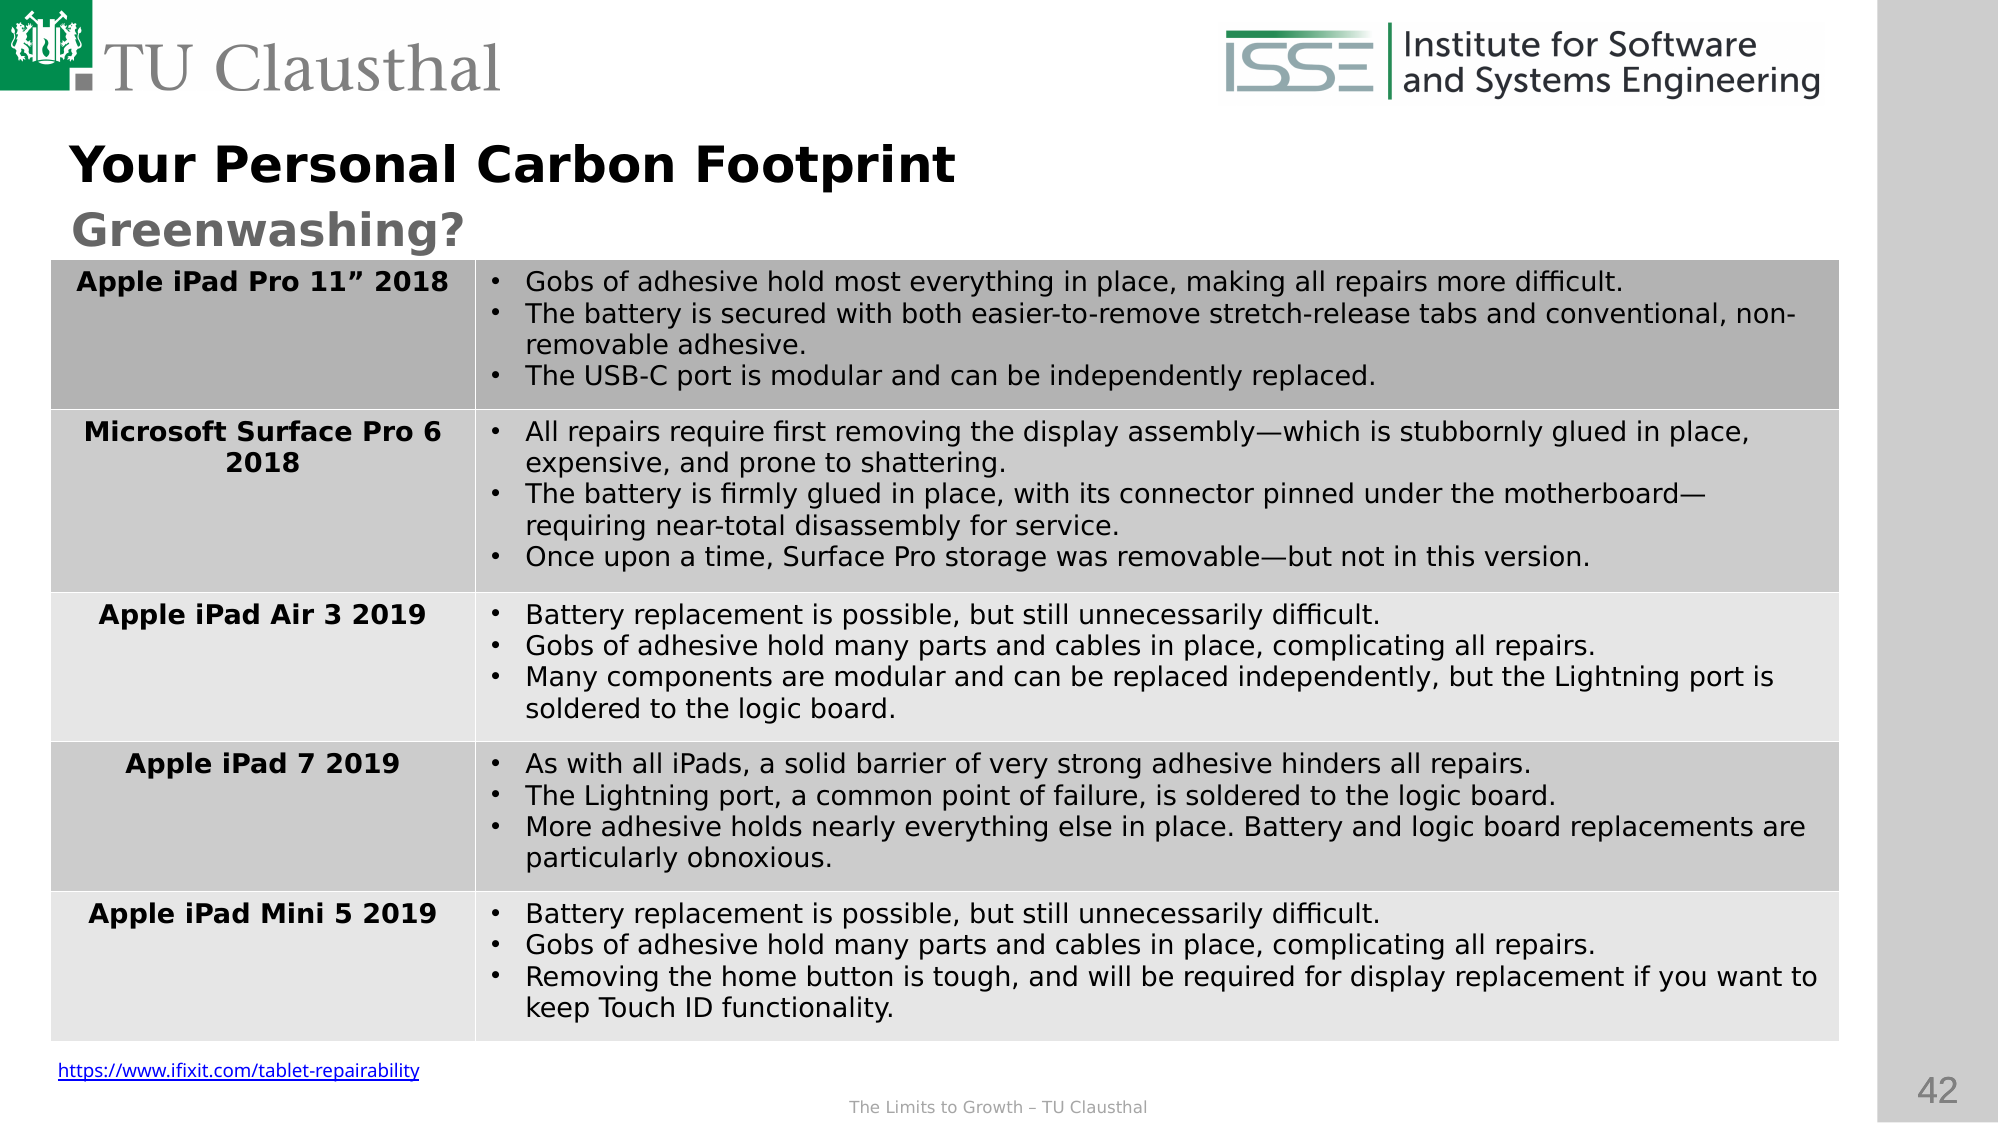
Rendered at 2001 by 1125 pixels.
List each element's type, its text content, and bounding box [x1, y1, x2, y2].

table_cell Battery replacement is possible, but still unnecessarily difficult. Gobs of adhesive hold many parts and cables in place, complicating all repairs. Many components are modular and can be replaced independently, but the Lightning port is soldered to the logic board. [476, 593, 1839, 741]
table_cell Apple iPad 7 2019 [51, 742, 475, 891]
table_cell Battery replacement is possible, but still unnecessarily difficult. Gobs of adhesive hold many parts and cables in place, complicating all repairs. Removing the home button is tough, and will be required for display replacement if you want to keep Touch ID functionality. [476, 892, 1839, 1041]
table_header Apple iPad Pro 11” 2018 [51, 260, 475, 409]
table_cell As with all iPads, a solid barrier of very strong adhesive hinders all repairs. The Lightning port, a common point of failure, is soldered to the logic board. More adhesive holds nearly everything else in place. Battery and logic board replacements are particularly obnoxious. [476, 742, 1839, 891]
table_cell Microsoft Surface Pro 6 2018 [51, 410, 475, 592]
table_header Gobs of adhesive hold most everything in place, making all repairs more difficult. The battery is secured with both easier-to-remove stretch-release tabs and conventional, non-removable adhesive. The USB-C port is modular and can be independently replaced. [476, 260, 1839, 409]
picture [1218, 22, 1825, 106]
table_cell All repairs require first removing the display assembly—which is stubbornly glued in place, expensive, and prone to shattering. The battery is firmly glued in place, with its connector pinned under the motherboard—requiring near-total disassembly for service. Once upon a time, Surface Pro storage was removable—but not in this version. [476, 410, 1839, 592]
text_box Your Personal Carbon Footprint [54, 125, 1817, 206]
picture [0, 0, 500, 91]
table_cell Apple iPad Mini 5 2019 [51, 892, 475, 1041]
table_cell Apple iPad Air 3 2019 [51, 593, 475, 741]
text_box https://www.ifixit.com/tablet-repairability [43, 1051, 1104, 1092]
text_box Greenwashing? [70, 188, 1769, 269]
